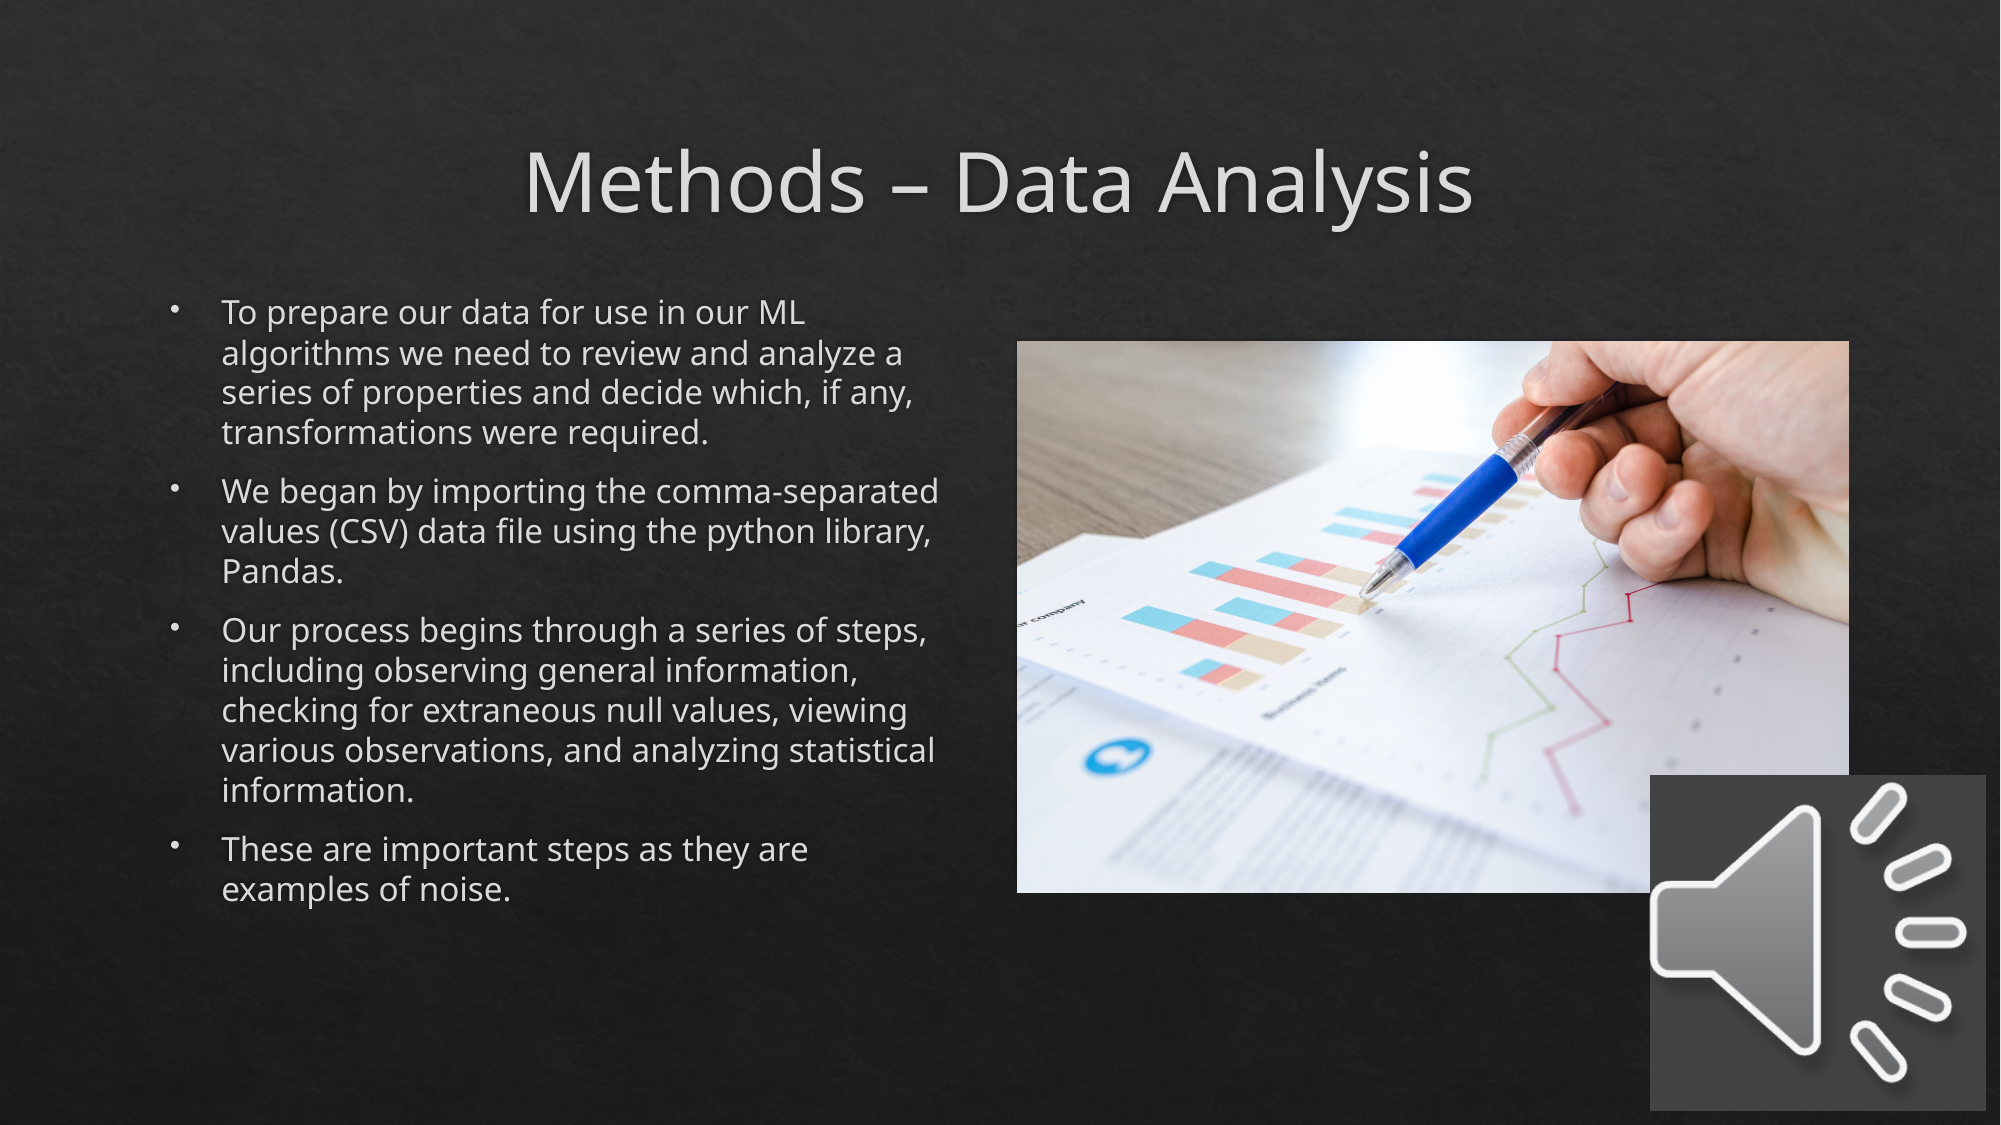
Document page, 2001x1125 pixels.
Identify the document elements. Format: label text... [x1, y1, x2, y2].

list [1017, 341, 1849, 893]
title Methods – Data Analysis [149, 99, 1849, 260]
list To prepare our data for use in our ML algorithms we need to review and analyze a series of properties and decide which, if any, transformations were required. We began by importing the comma-separated values (CSV) data file using the python library, Pandas. Our process begins through a series of steps, including observing general information, checking for extraneous null values, viewing various observations, and analyzing statistical information. These are important steps as they are examples of noise. [149, 284, 980, 950]
picture [1648, 773, 1987, 1112]
